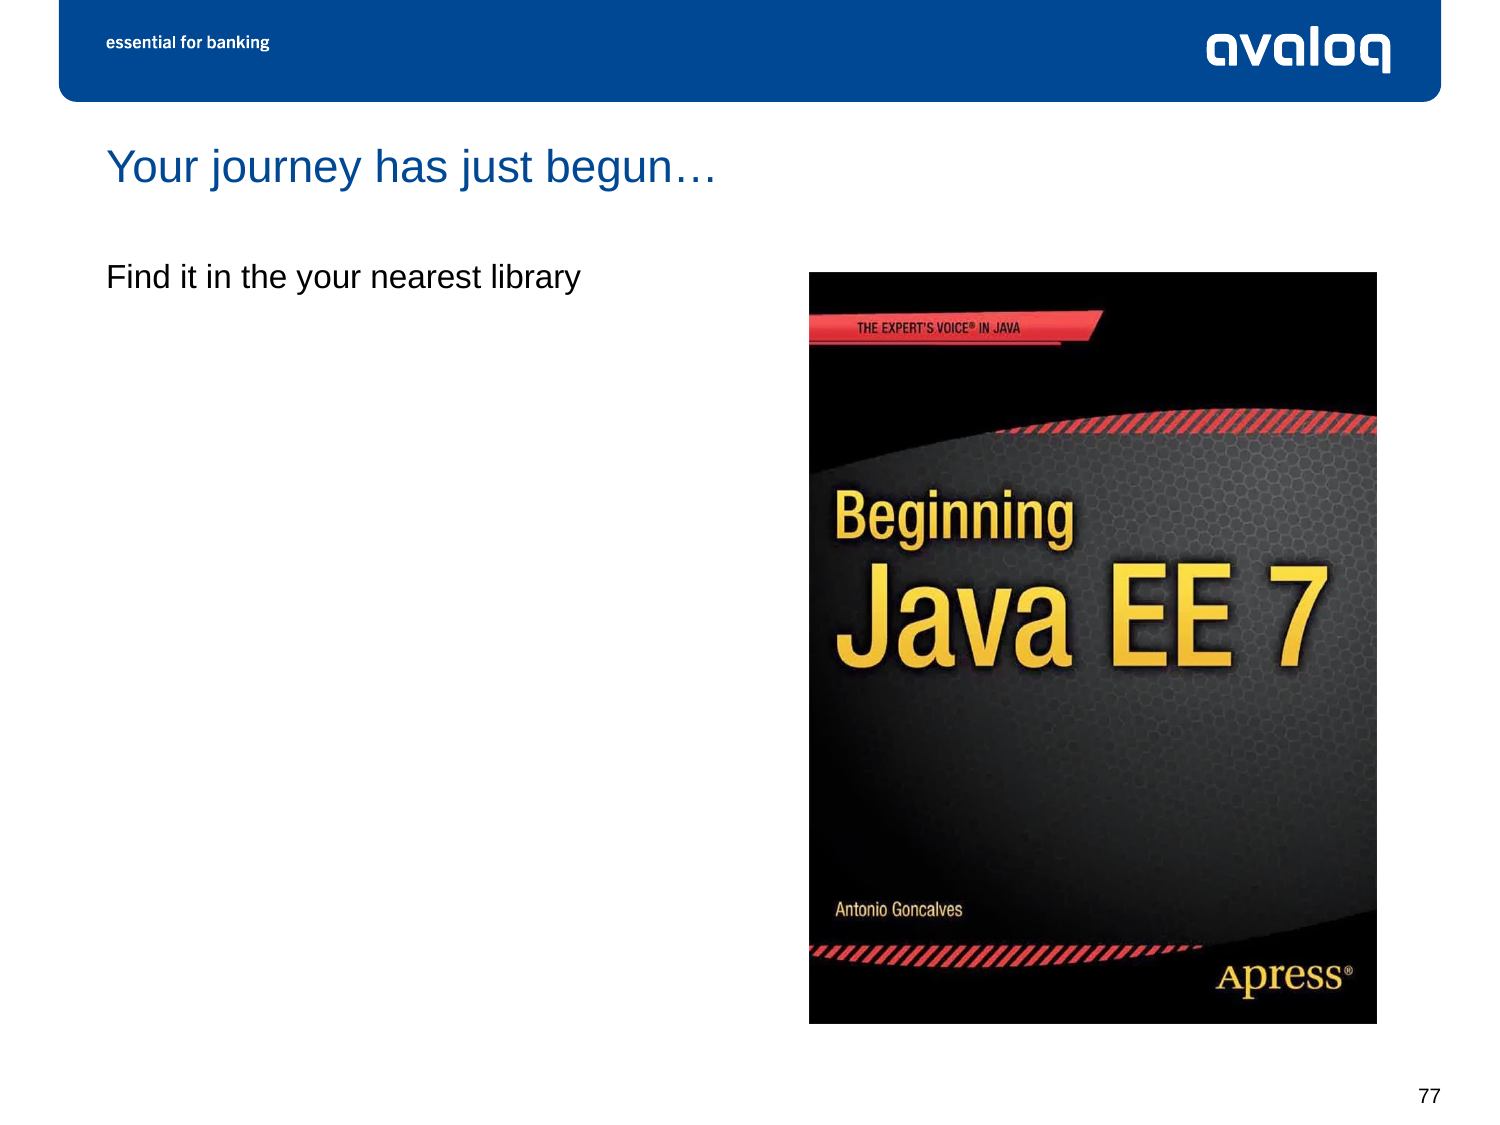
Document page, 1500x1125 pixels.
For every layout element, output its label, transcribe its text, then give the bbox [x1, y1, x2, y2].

list Find it in the your nearest library [105, 255, 1394, 1042]
picture [808, 272, 1377, 1024]
title Your journey has just begun… [105, 142, 1394, 215]
slide_number 77 [1200, 1082, 1442, 1112]
